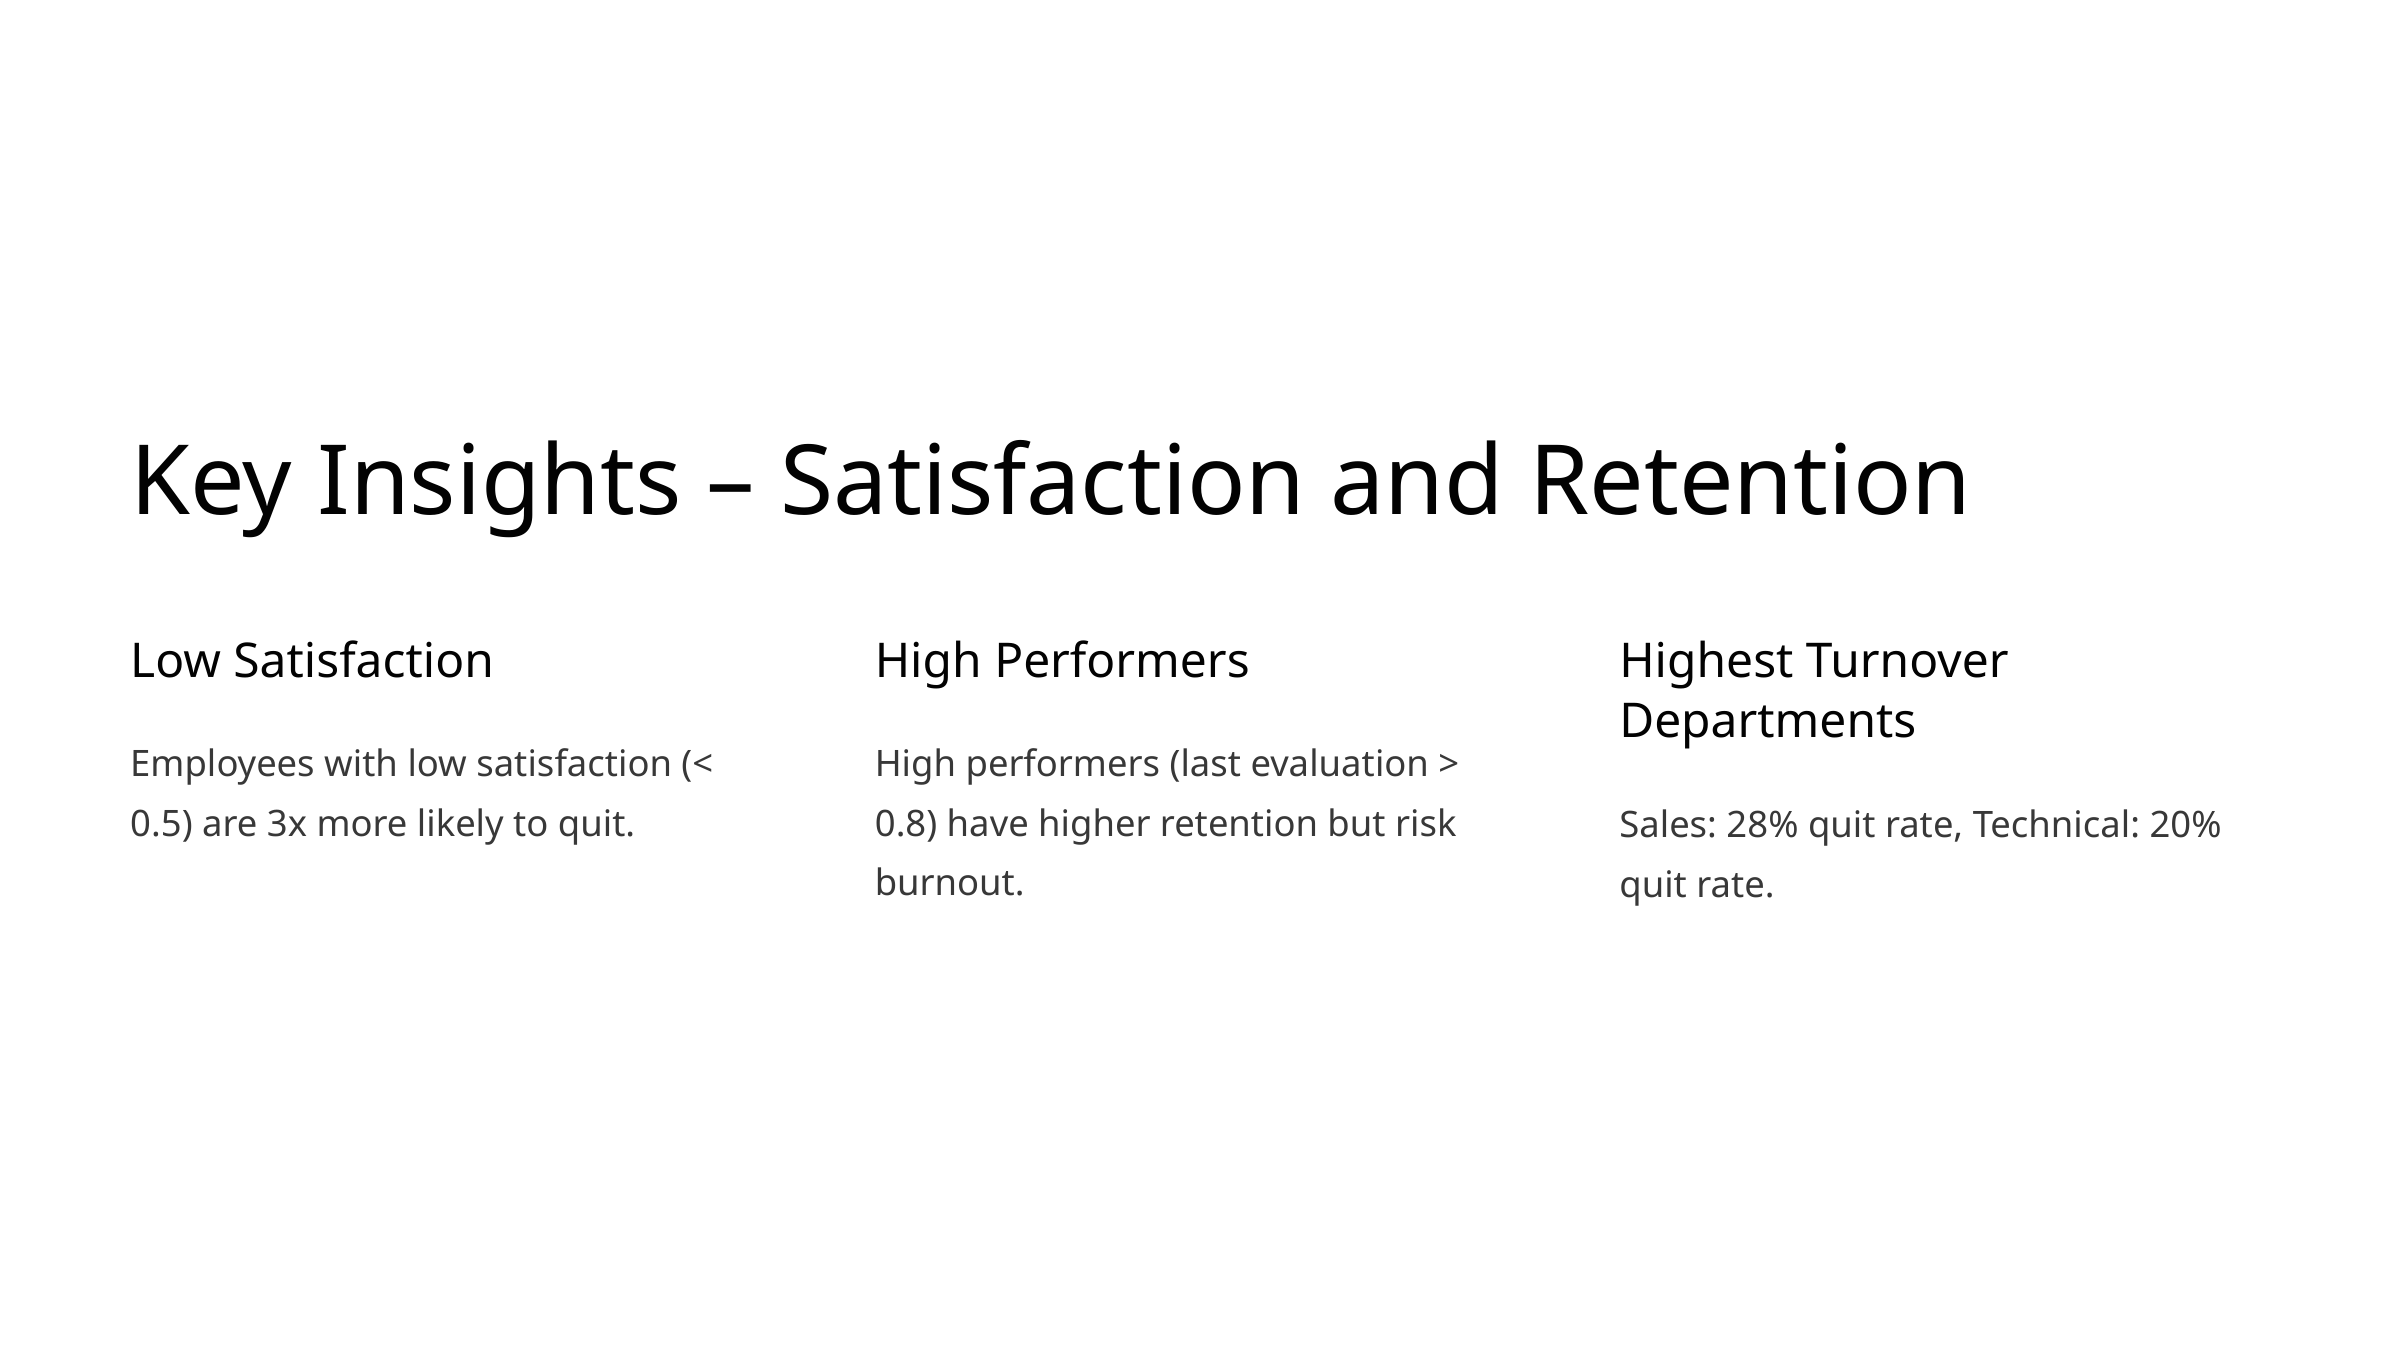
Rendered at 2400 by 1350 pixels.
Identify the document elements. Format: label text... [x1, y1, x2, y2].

text_box Employees with low satisfaction (< 0.5) are 3x more likely to quit. [130, 724, 783, 844]
text_box High Performers [874, 626, 1364, 688]
text_box Key Insights – Satisfaction and Retention [130, 411, 1916, 534]
text_box Highest Turnover Departments [1619, 626, 2272, 749]
text_box High performers (last evaluation > 0.8) have higher retention but risk burnout. [874, 724, 1528, 904]
text_box Low Satisfaction [130, 626, 619, 688]
text_box Sales: 28% quit rate, Technical: 20% quit rate. [1619, 785, 2272, 905]
